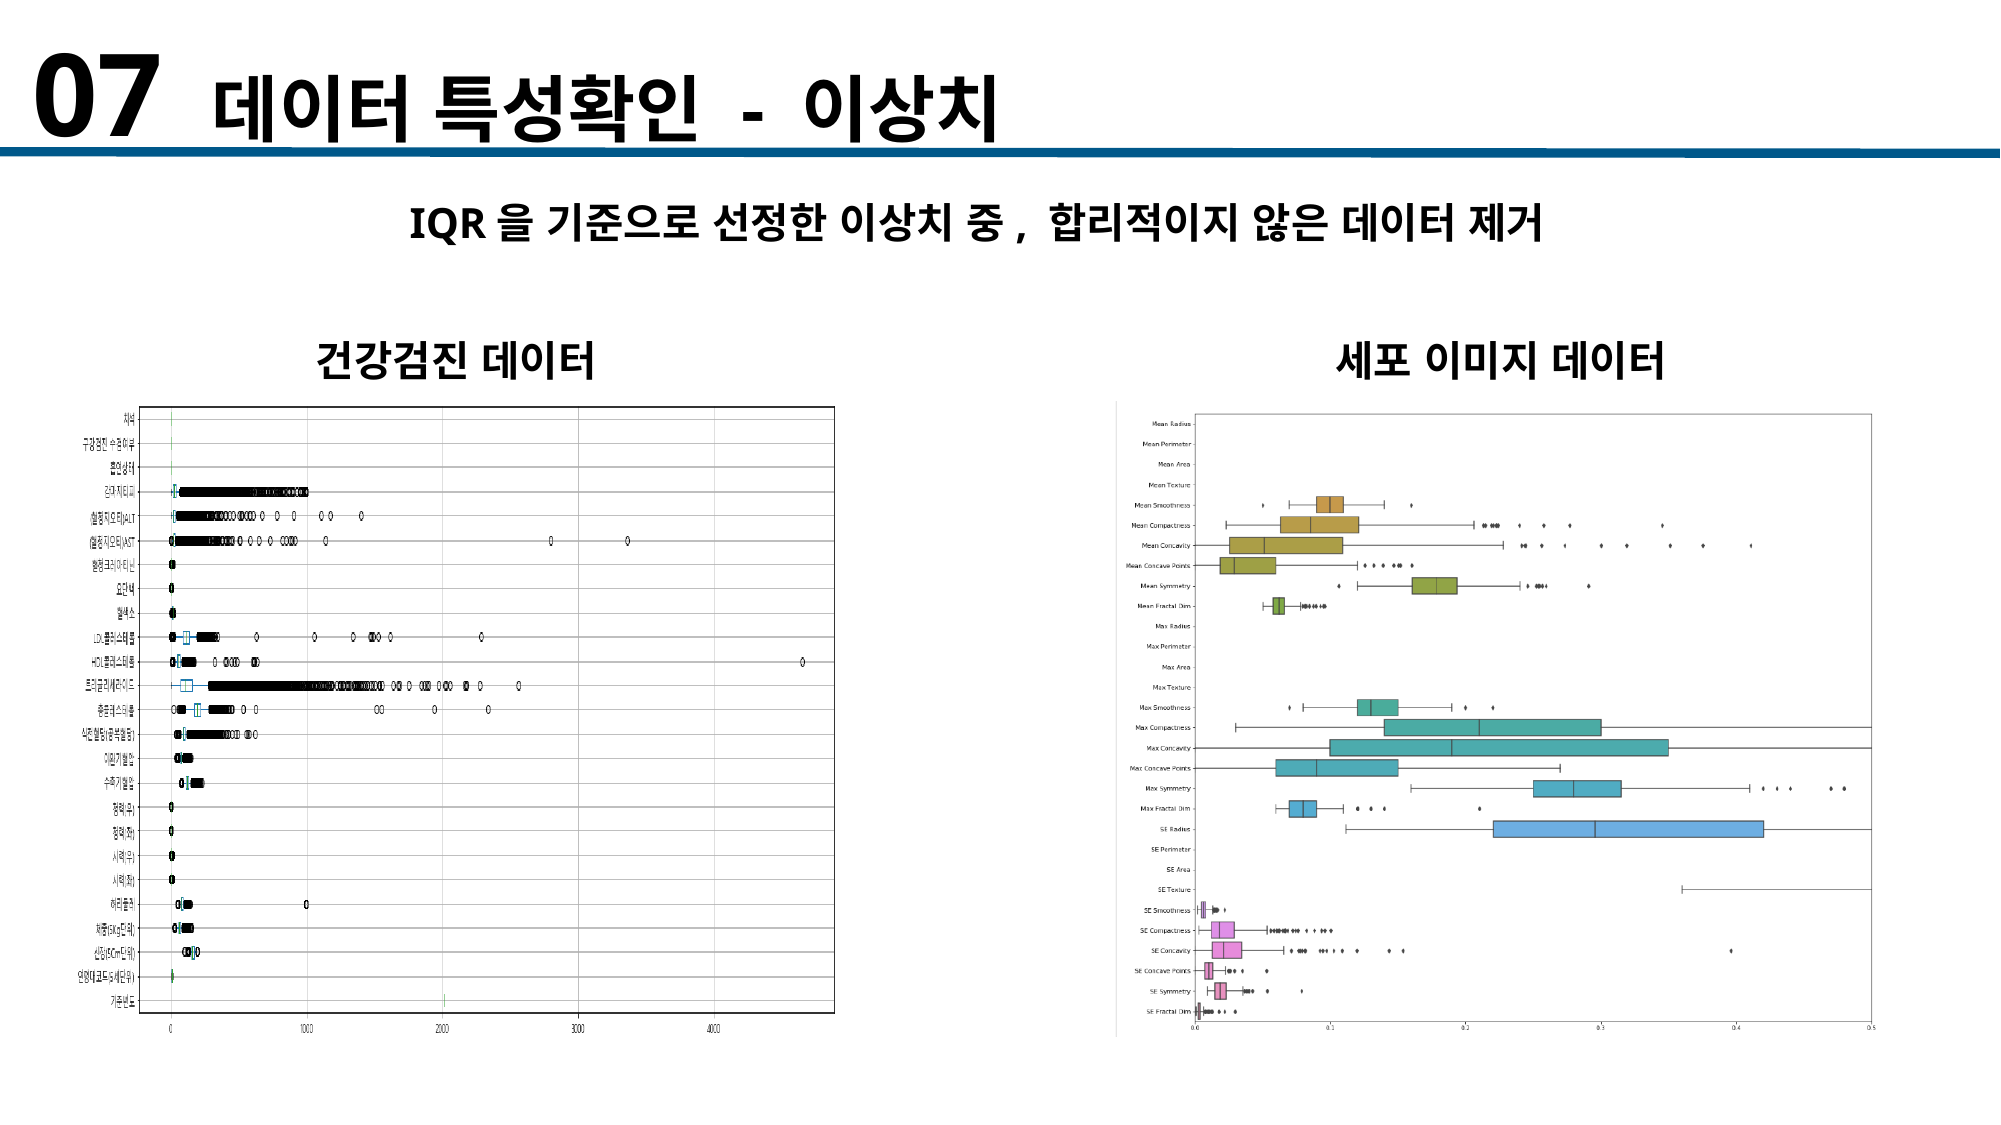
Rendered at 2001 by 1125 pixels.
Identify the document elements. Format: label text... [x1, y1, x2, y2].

picture [73, 393, 840, 1045]
text_box 07 데이터 특성확인 - 이상치 [11, 29, 1914, 151]
text_box 건강검진 데이터 [278, 327, 634, 393]
text_box IQR을 기준으로 선정한 이상치 중, 합리적이지 않은 데이터 제거 [174, 189, 1828, 255]
text_box 세포 이미지 데이터 [1296, 327, 1707, 393]
picture [1115, 401, 1887, 1037]
